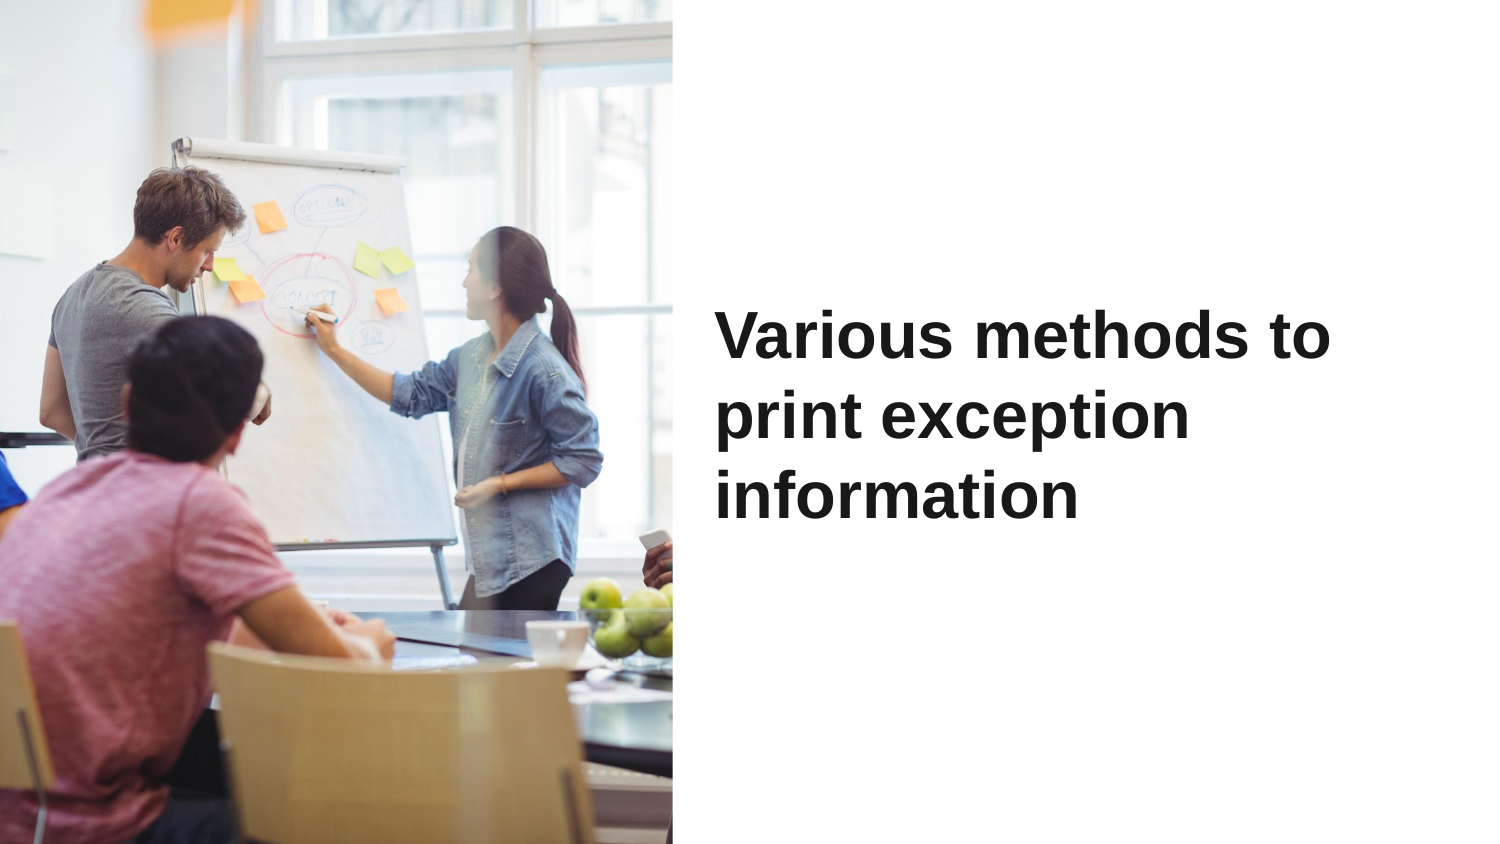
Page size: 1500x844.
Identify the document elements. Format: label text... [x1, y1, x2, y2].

text_box Various methods to print exception information [699, 284, 1496, 539]
picture [0, 0, 673, 844]
